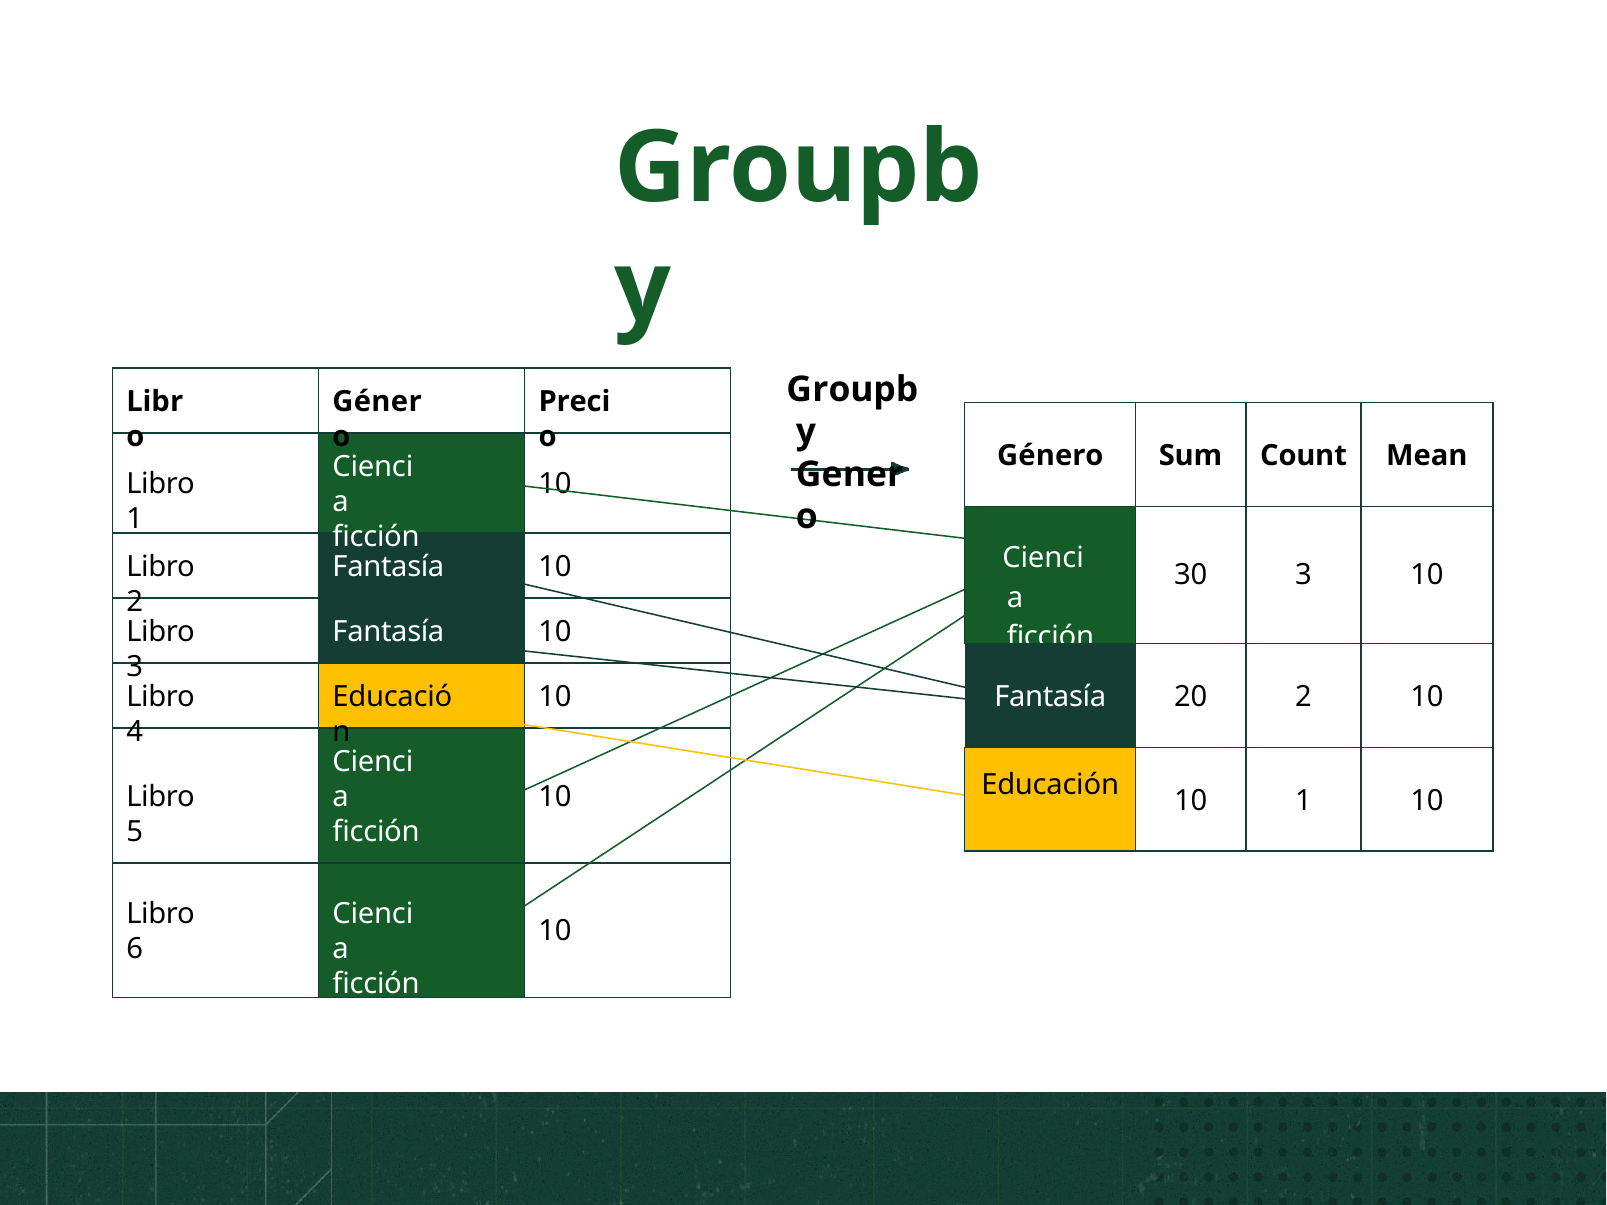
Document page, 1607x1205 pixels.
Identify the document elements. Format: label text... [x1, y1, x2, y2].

table_cell 3 [1247, 507, 1360, 643]
table_cell 10 [1362, 748, 1492, 850]
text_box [110, 366, 733, 1000]
table_cell Ciencia ﬁcción [1047, 507, 1135, 643]
table_cell 10 [1362, 507, 1492, 643]
table_cell 1 [1247, 748, 1360, 850]
table_cell 10 [1362, 644, 1492, 747]
table_header Género [965, 403, 1135, 506]
table_header Mean [1362, 403, 1492, 506]
table_cell 30 [1136, 507, 1245, 643]
table_cell 10 [1136, 748, 1245, 850]
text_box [439, 462, 1043, 939]
table_cell 2 [1247, 644, 1360, 747]
table_cell 20 [1136, 644, 1245, 747]
table_header Count [1247, 403, 1360, 506]
table_header Sum [1136, 403, 1245, 506]
picture [0, 1092, 1607, 1205]
table_cell Fantasía [1047, 644, 1136, 747]
title Groupby [612, 99, 994, 342]
text_box Groupby Genero [784, 363, 923, 460]
table_cell Educación [1047, 748, 1135, 850]
